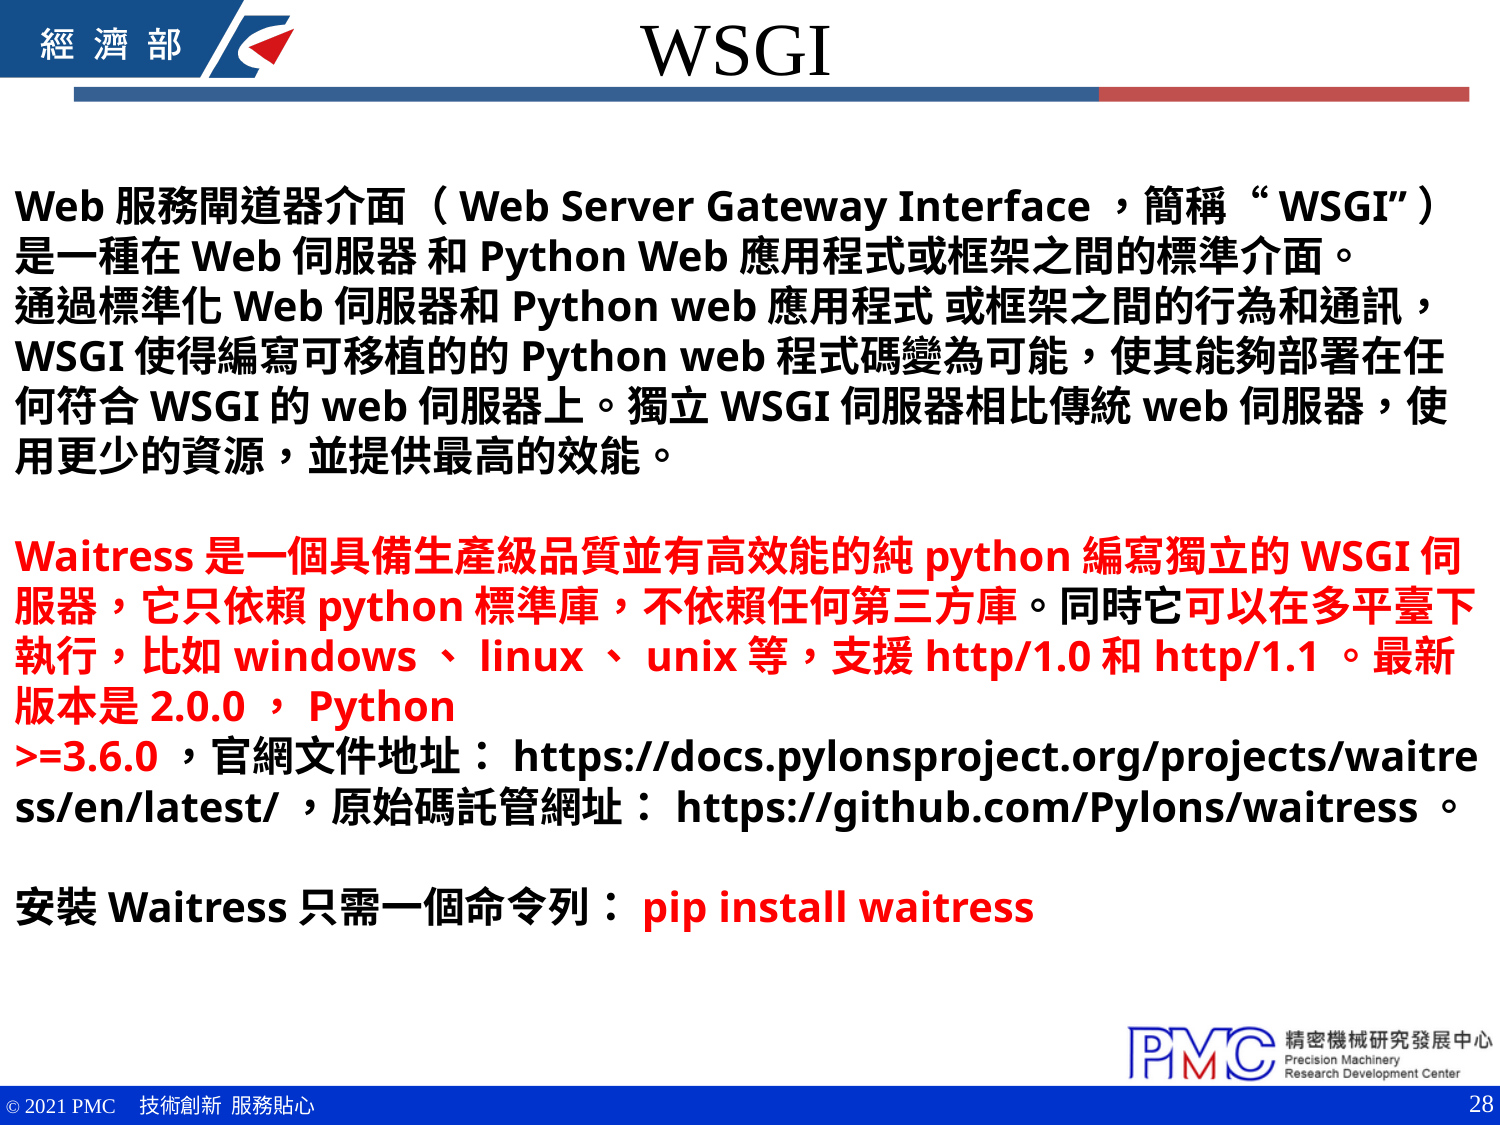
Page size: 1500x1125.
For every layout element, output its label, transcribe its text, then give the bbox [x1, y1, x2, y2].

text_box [73, 86, 1470, 102]
picture [0, 0, 294, 78]
picture [1126, 1024, 1493, 1083]
slide_number 28 [1439, 1086, 1500, 1124]
text_box WSGI [625, 0, 874, 85]
text_box Web服務閘道器介面（Web Server Gateway Interface，簡稱“WSGI”）是一種在Web伺服器 和Python Web應用程式或框架之間的標準介面。 通過標準化Web伺服器和Python web應用程式 或框架之間的行為和通訊，WSGI使得編寫可移植的的Python web程式碼變為可能，使其能夠部署在任何符合WSGI的web伺服器上。獨立WSGI伺服器相比傳統web伺服器，使用更少的資源，並提供最高的效能。 Waitress是一個具備生產級品質並有高效能的純python編寫獨立的WSGI伺服器，它只依賴python標準庫，不依賴任何第三方庫。同時它可以在多平臺下執行，比如windows、linux、unix等，支援http/1.0和http/1.1。最新版本是2.0.0，Python >=3.6.0，官網文件地址：https://docs.pylonsproject.org/projects/waitress/en/latest/，原始碼託管網址：https://github.com/Pylons/waitress。 安裝Waitress只需一個命令列：pip install waitress [0, 172, 1500, 938]
